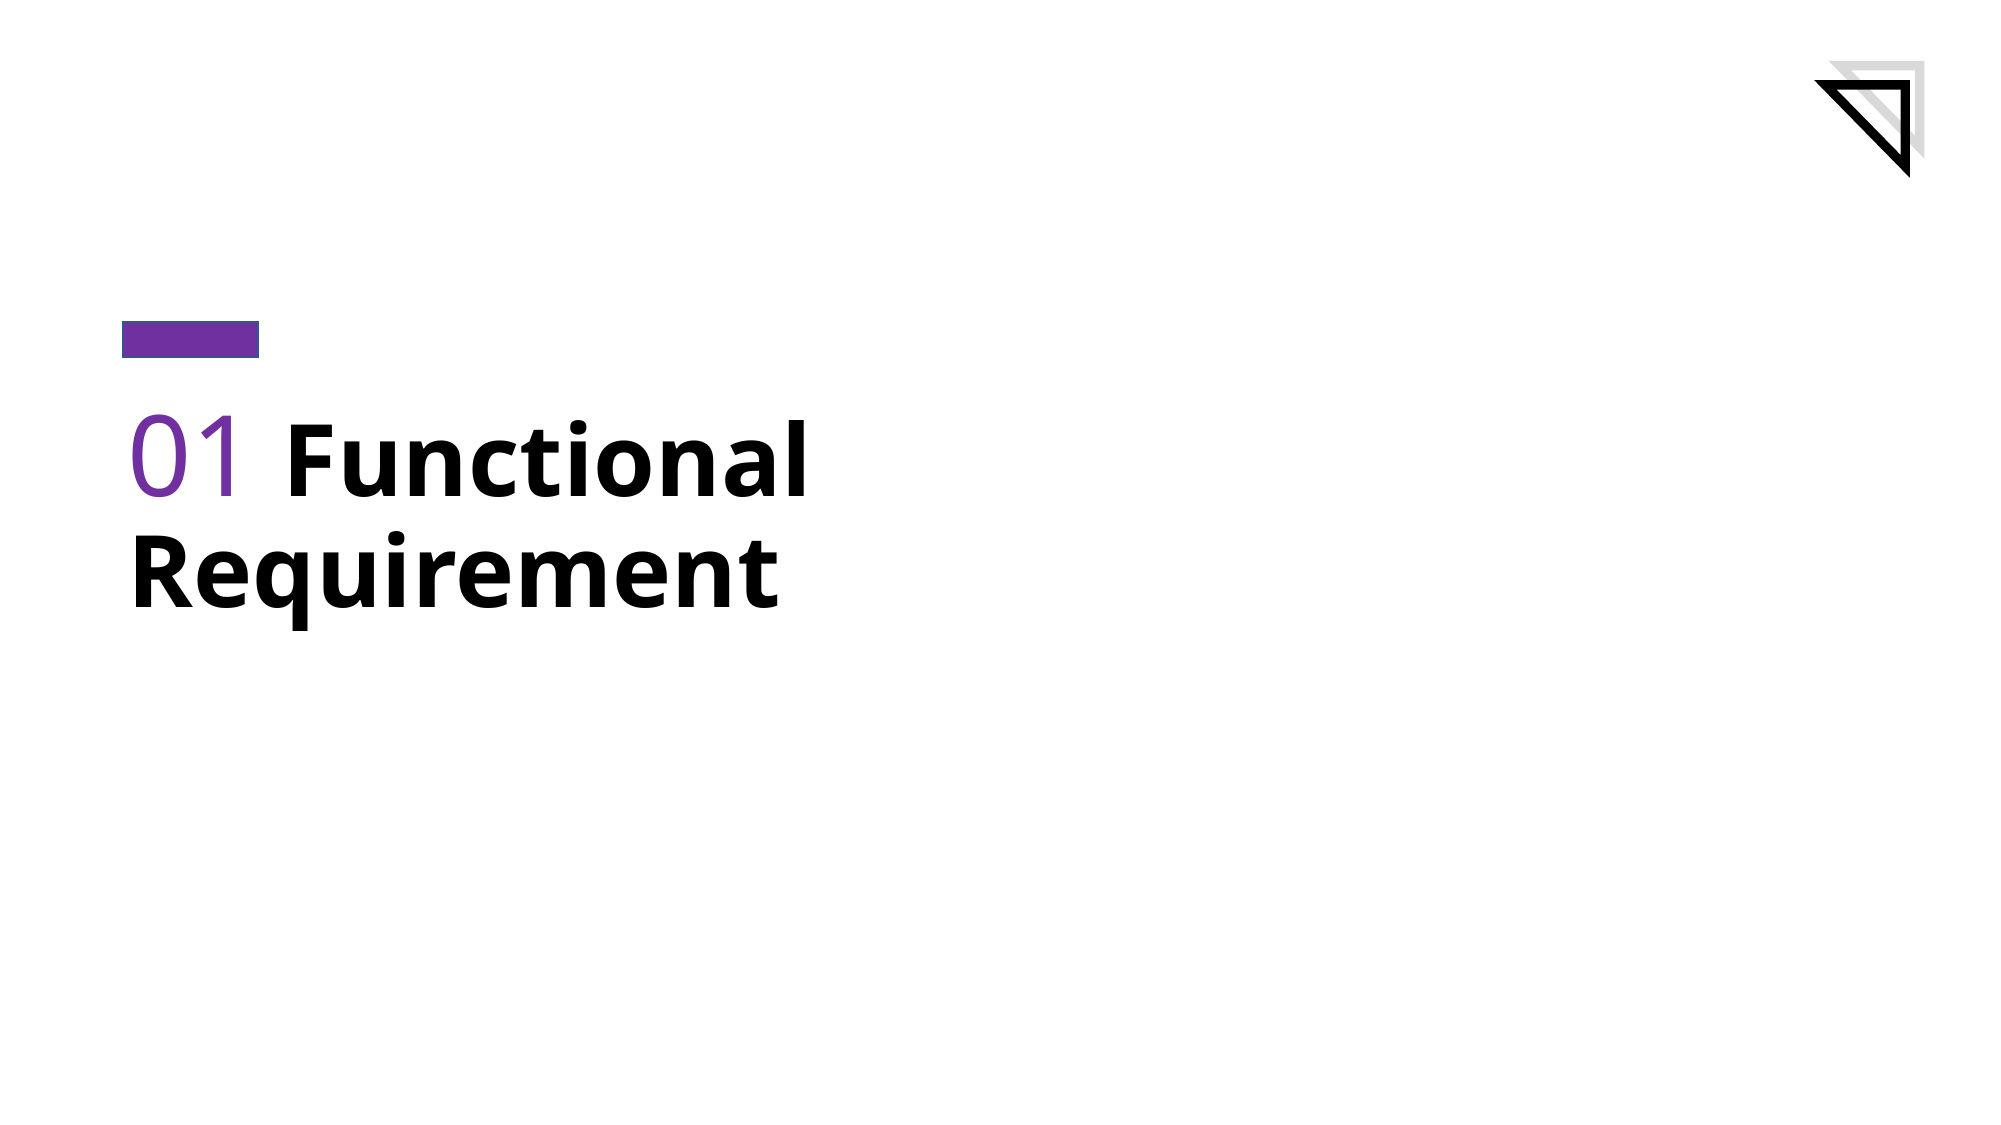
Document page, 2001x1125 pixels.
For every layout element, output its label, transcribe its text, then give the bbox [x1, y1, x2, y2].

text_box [1822, 68, 1923, 164]
text_box [122, 321, 259, 358]
title 01 Functional Requirement [107, 379, 1103, 845]
